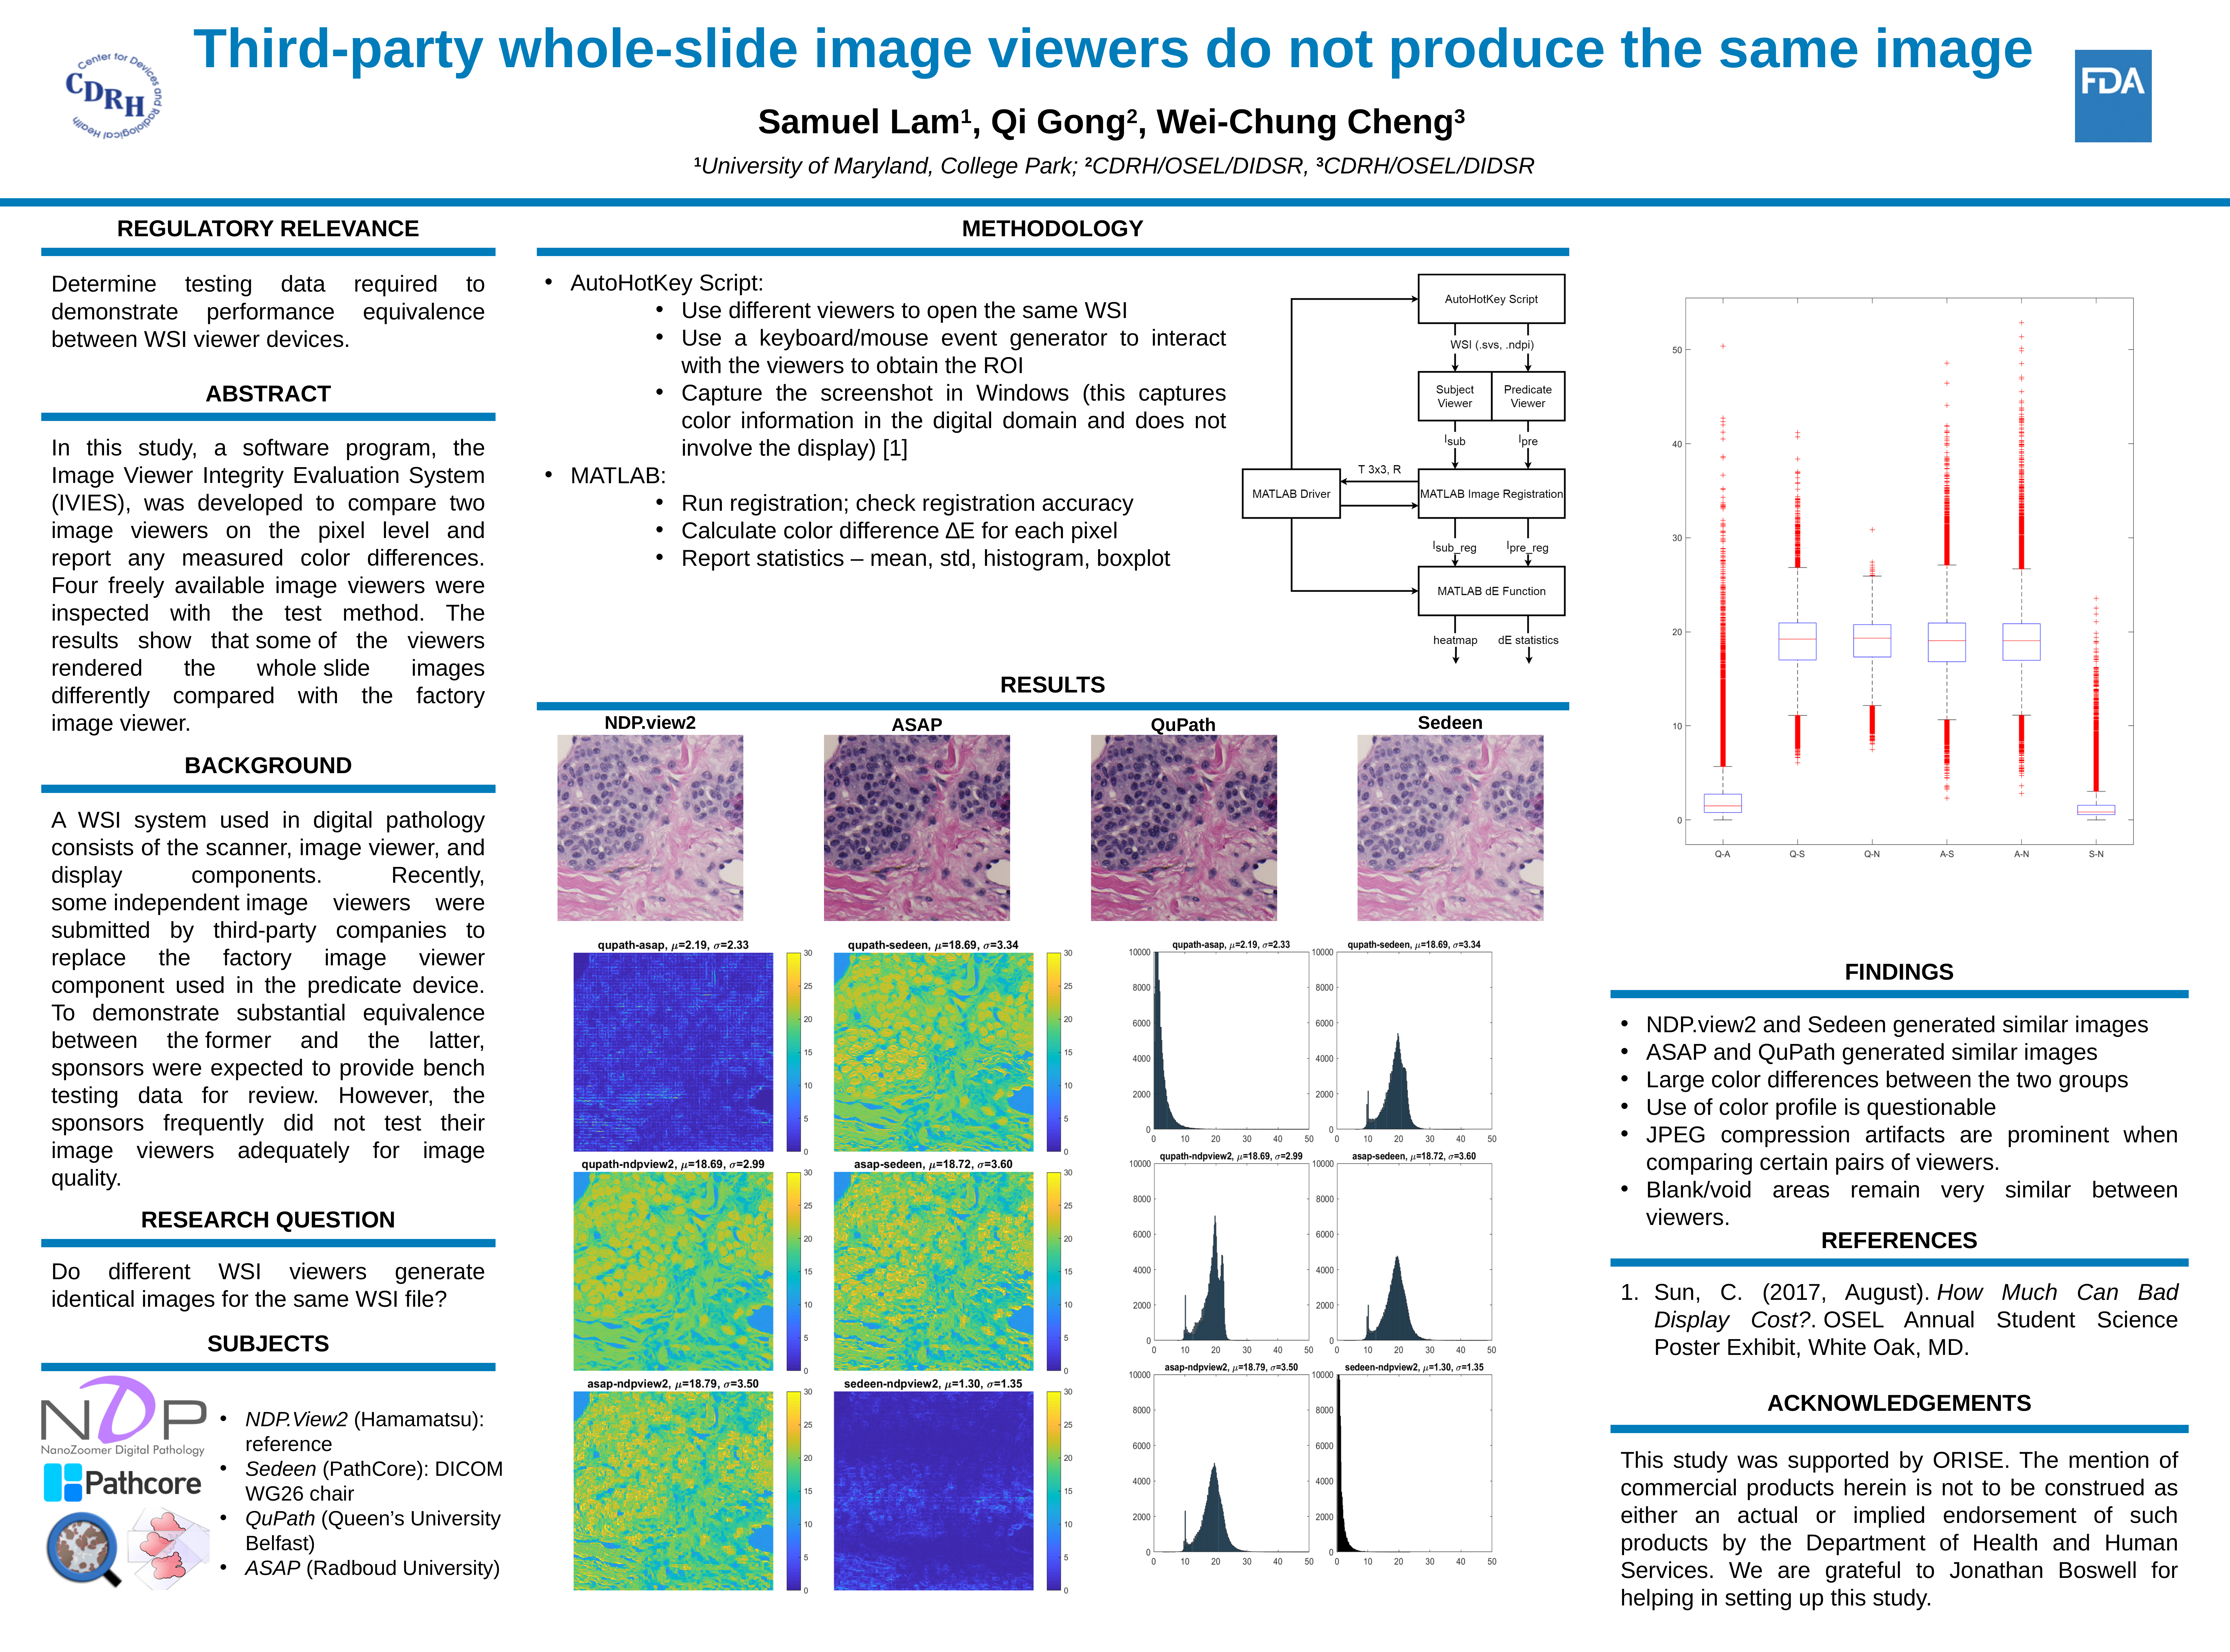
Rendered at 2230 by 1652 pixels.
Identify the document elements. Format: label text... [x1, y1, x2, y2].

text_box RESEARCH QUESTION [41, 1200, 496, 1238]
text_box AutoHotKey Script: Use different viewers to open the same WSI Use a keyboard/mouse event generator to interact with the viewers to obtain the ROI Capture the screenshot in Windows (this captures color information in the digital domain and does not involve the display) [1] MATLAB: Run registration; check registration accuracy Calculate color difference ∆E for each pixel Report statistics – mean, std, histogram, boxplot [535, 257, 1237, 580]
picture [65, 53, 162, 139]
text_box FINDINGS [1610, 950, 2189, 989]
text_box [41, 784, 496, 794]
text_box Determine testing data required to demonstrate performance equivalence between WSI viewer devices. [41, 259, 496, 362]
text_box [1610, 1424, 2189, 1434]
picture [41, 1376, 207, 1457]
picture [41, 1459, 210, 1590]
text_box [0, 198, 2230, 207]
picture [1239, 271, 1570, 671]
text_box In this study, a software program, the Image Viewer Integrity Evaluation System (IVIES), was developed to compare two image viewers on the pixel level and report any measured color differences. Four freely available image viewers were inspected with the test method. The results show that some of the viewers rendered the whole slide images differently compared with the factory image viewer. [41, 422, 496, 745]
text_box A WSI system used in digital pathology consists of the scanner, image viewer, and display components. Recently, some independent image viewers were submitted by third-party companies to replace the factory image viewer component used in the predicate device. To demonstrate substantial equivalence between the former and the latter, sponsors were expected to provide bench testing data for review. However, the sponsors frequently did not test their image viewers adequately for image quality. [41, 795, 496, 1200]
text_box Sun, C. (2017, August). How Much Can Bad Display Cost?. OSEL Annual Student Science Poster Exhibit, White Oak, MD. [1610, 1267, 2189, 1370]
text_box ABSTRACT [41, 371, 496, 412]
text_box Third-party whole-slide image viewers do not produce the same image Samuel Lam1, Qi Gong2, Wei-Chung Cheng3 1University of Maryland, College Park; 2CDRH/OSEL/DIDSR, 3CDRH/OSEL/DIDSR [0, 0, 2229, 191]
text_box [41, 412, 496, 422]
picture [2075, 50, 2152, 143]
text_box METHODOLOGY [537, 206, 1569, 247]
picture [1610, 248, 2189, 919]
text_box [41, 1238, 496, 1248]
text_box NDP.view2 and Sedeen generated similar images ASAP and QuPath generated similar images Large color differences between the two groups Use of color profile is questionable JPEG compression artifacts are prominent when comparing certain pairs of viewers. Blank/void areas remain very similar between viewers. [1610, 999, 2189, 1218]
text_box BACKGROUND [41, 745, 496, 784]
text_box [1610, 1258, 2189, 1267]
text_box NDP.View2 (Hamamatsu): reference Sedeen (PathCore): DICOM WG26 chair QuPath (Queen’s University Belfast) ASAP (Radboud University) [210, 1396, 516, 1589]
picture [557, 933, 1552, 1620]
text_box [536, 247, 1570, 257]
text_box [537, 661, 1570, 921]
text_box REFERENCES [1610, 1218, 2189, 1258]
text_box REGULATORY RELEVANCE [41, 206, 496, 247]
text_box SUBJECTS [41, 1321, 496, 1362]
text_box [1610, 989, 2189, 999]
text_box This study was supported by ORISE. The mention of commercial products herein is not to be construed as either an actual or implied endorsement of such products by the Department of Health and Human Services. We are grateful to Jonathan Boswell for helping in setting up this study. [1610, 1435, 2189, 1620]
text_box ACKNOWLEDGEMENTS [1610, 1381, 2189, 1423]
text_box Do different WSI viewers generate identical images for the same WSI file? [41, 1246, 496, 1321]
text_box [41, 247, 496, 257]
text_box [41, 1362, 496, 1372]
